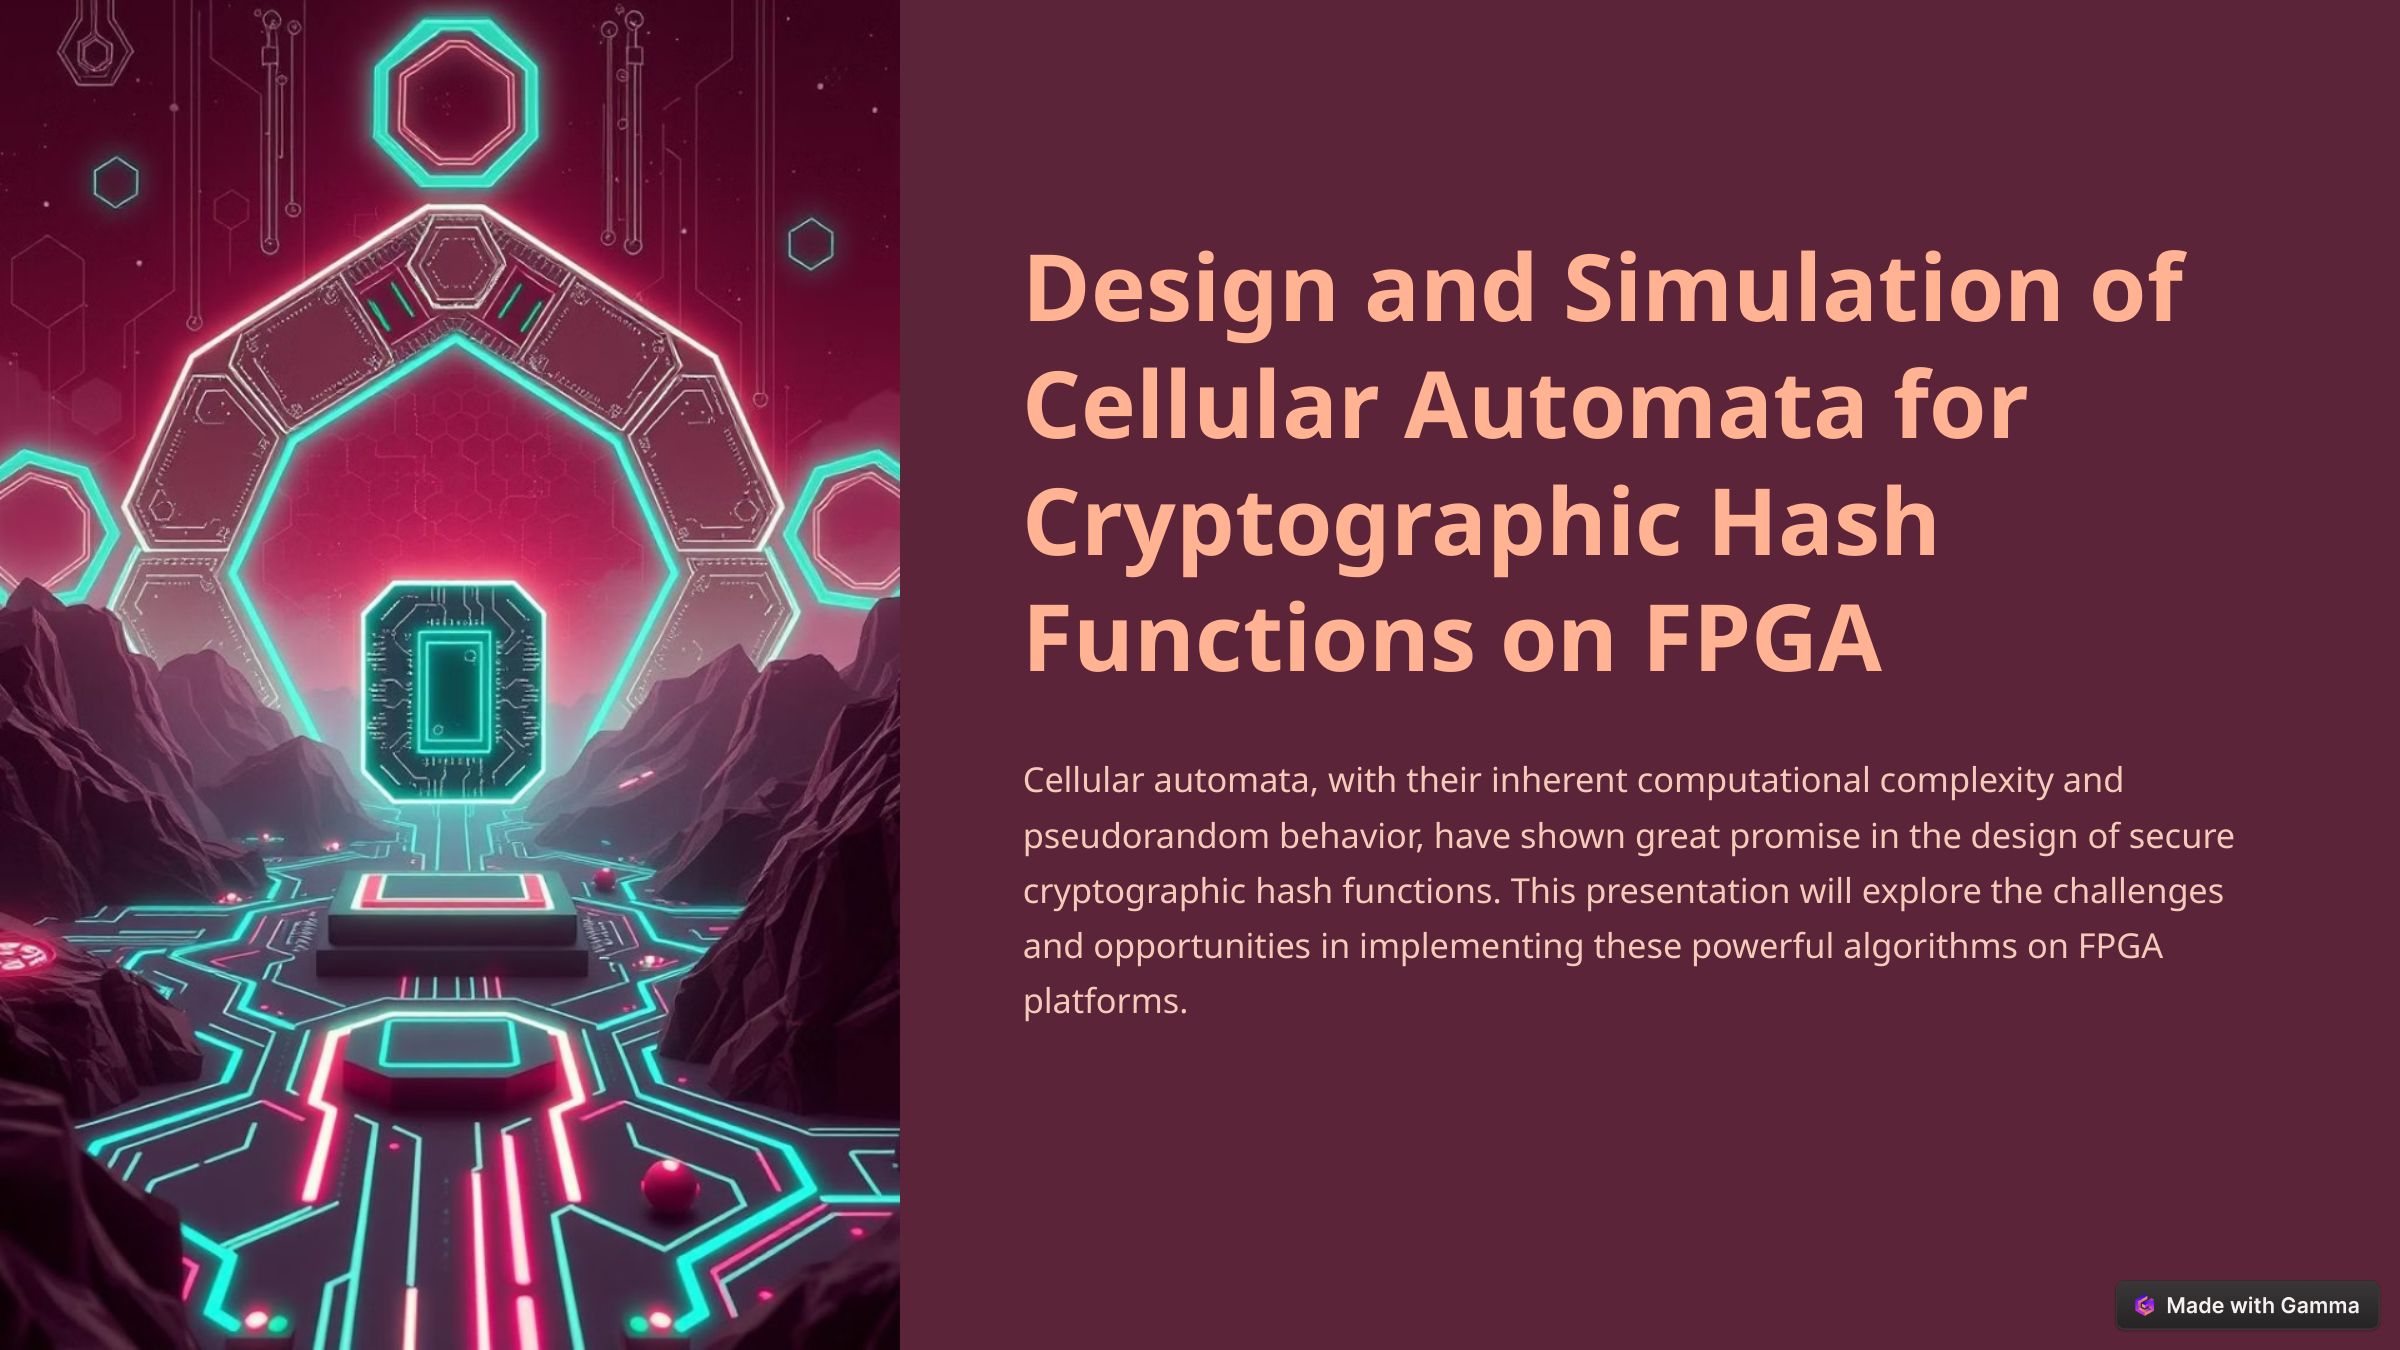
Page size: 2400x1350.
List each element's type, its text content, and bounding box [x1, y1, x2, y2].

text_box Design and Simulation of Cellular Automata for Cryptographic Hash Functions on FPGA [1022, 223, 2277, 692]
picture [0, 0, 900, 1350]
text_box Cellular automata, with their inherent computational complexity and pseudorandom behavior, have shown great promise in the design of secure cryptographic hash functions. This presentation will explore the challenges and opportunities in implementing these powerful algorithms on FPGA platforms. [1022, 744, 2277, 1026]
picture [2106, 1271, 2389, 1339]
